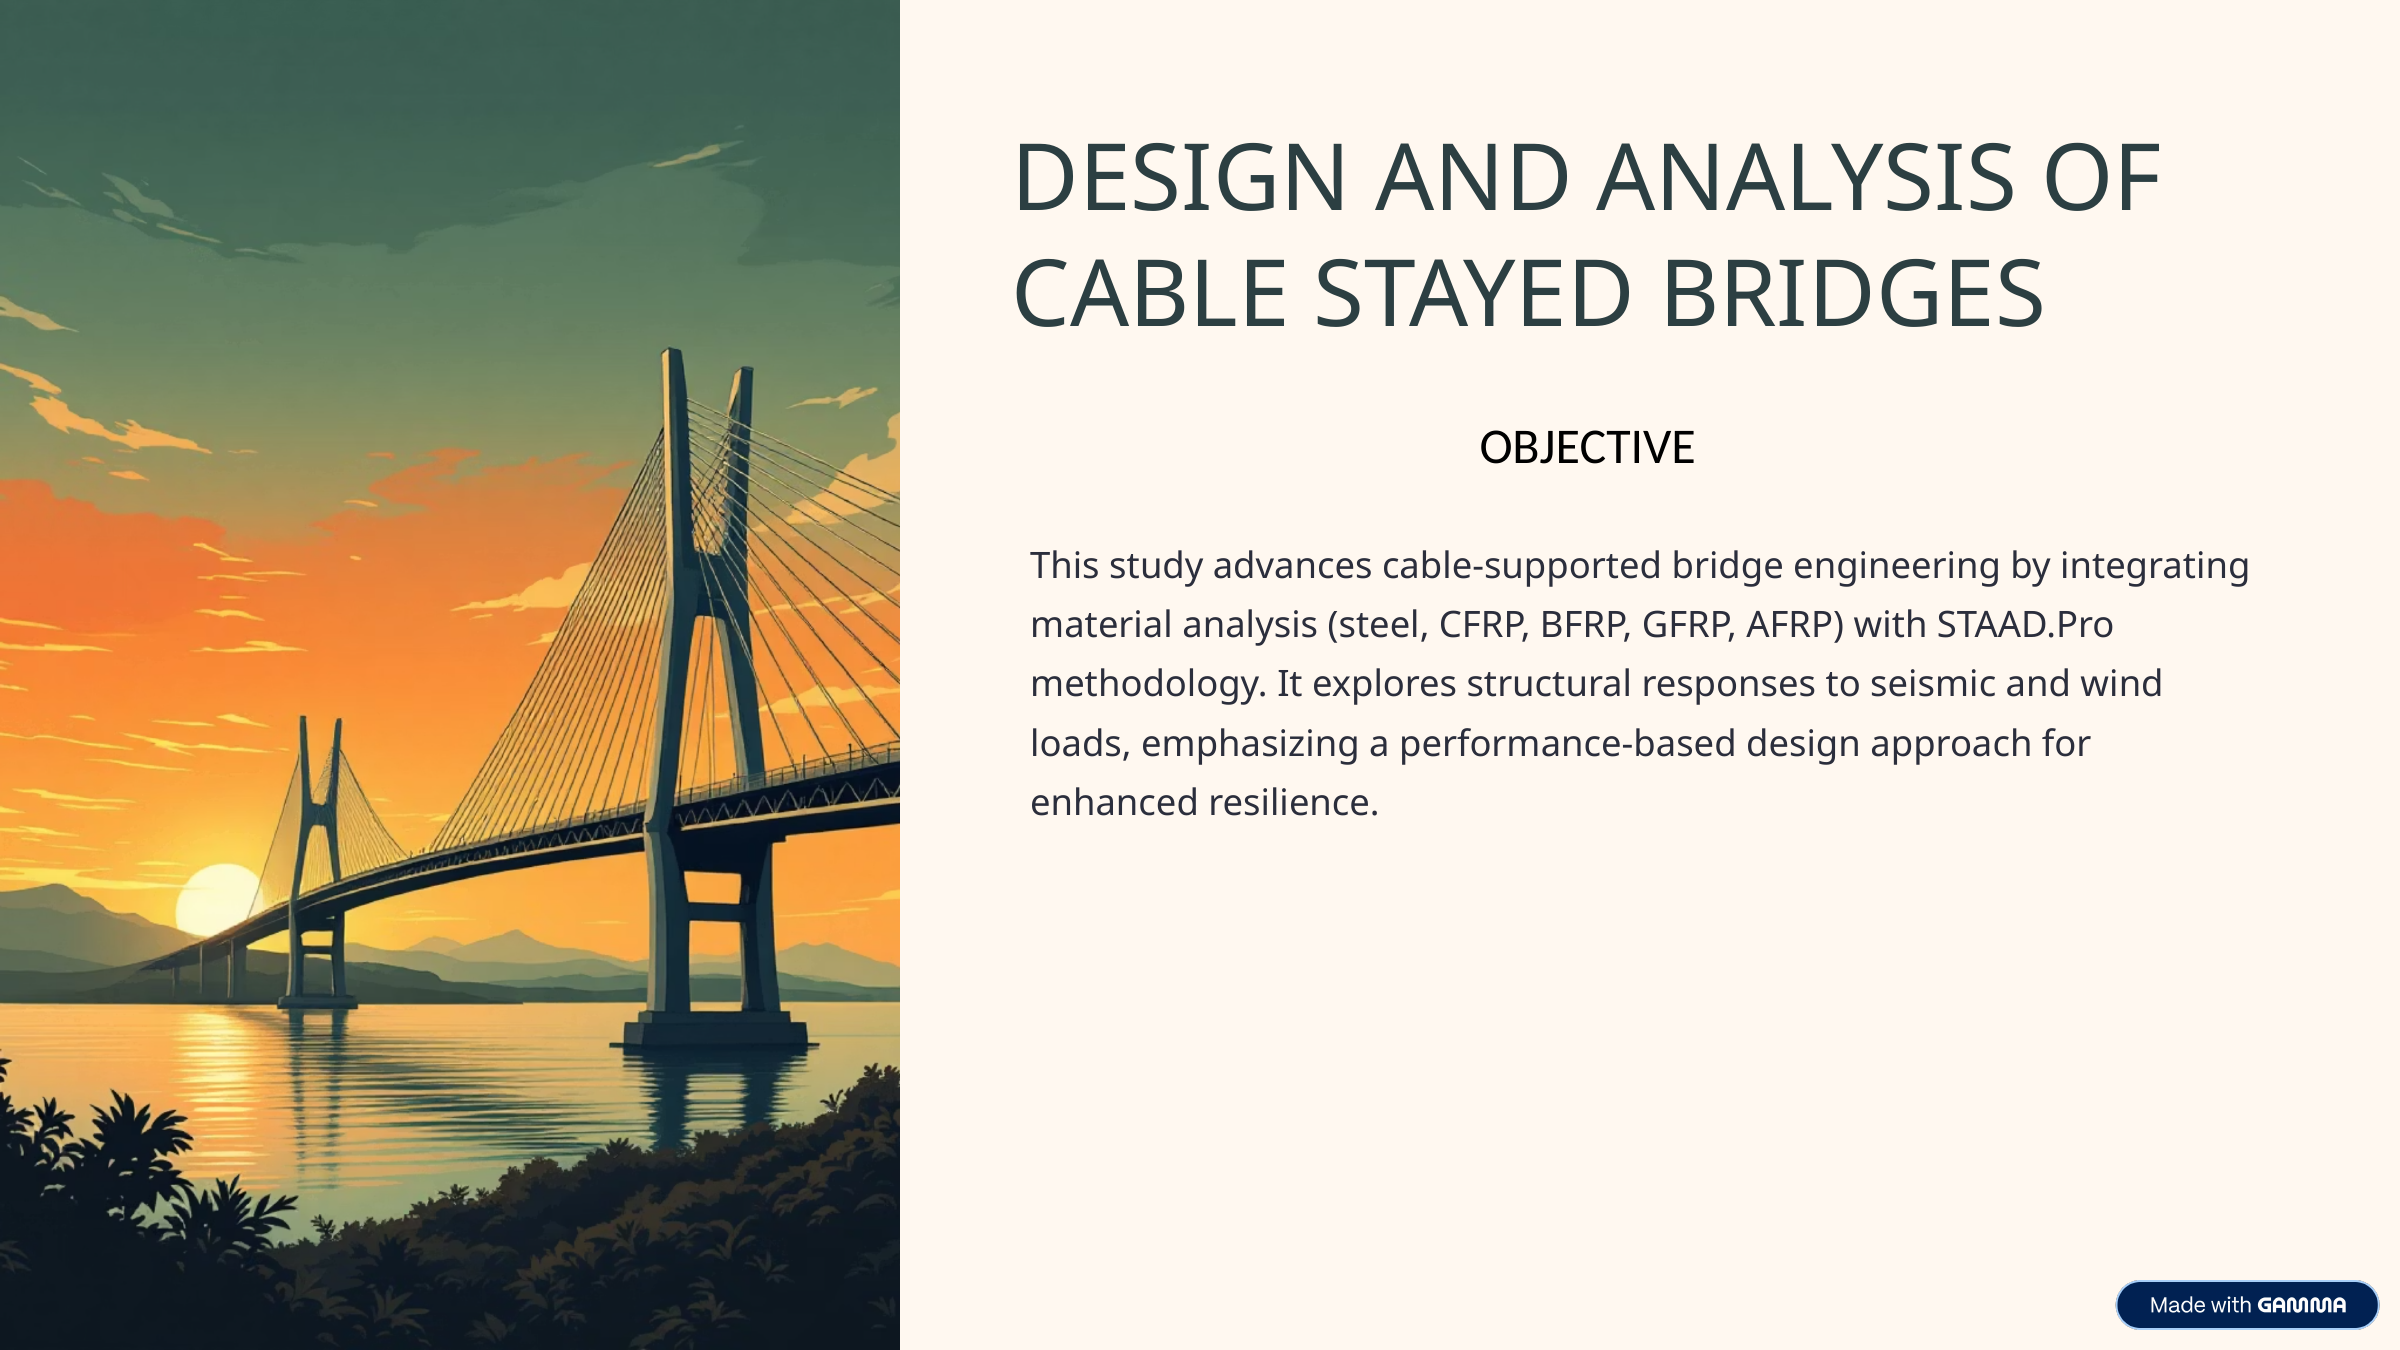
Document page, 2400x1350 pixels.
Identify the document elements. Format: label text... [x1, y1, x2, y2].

text_box DESIGN AND ANALYSIS OF CABLE STAYED BRIDGES [1011, 113, 2252, 463]
picture [2106, 1271, 2389, 1339]
text_box This study advances cable-supported bridge engineering by integrating material analysis (steel, CFRP, BFRP, GFRP, AFRP) with STAAD.Pro methodology. It explores structural responses to seismic and wind loads, emphasizing a performance-based design approach for enhanced resilience. [1030, 526, 2270, 824]
text_box OBJECTIVE [1464, 406, 1799, 482]
picture [0, 0, 900, 1350]
